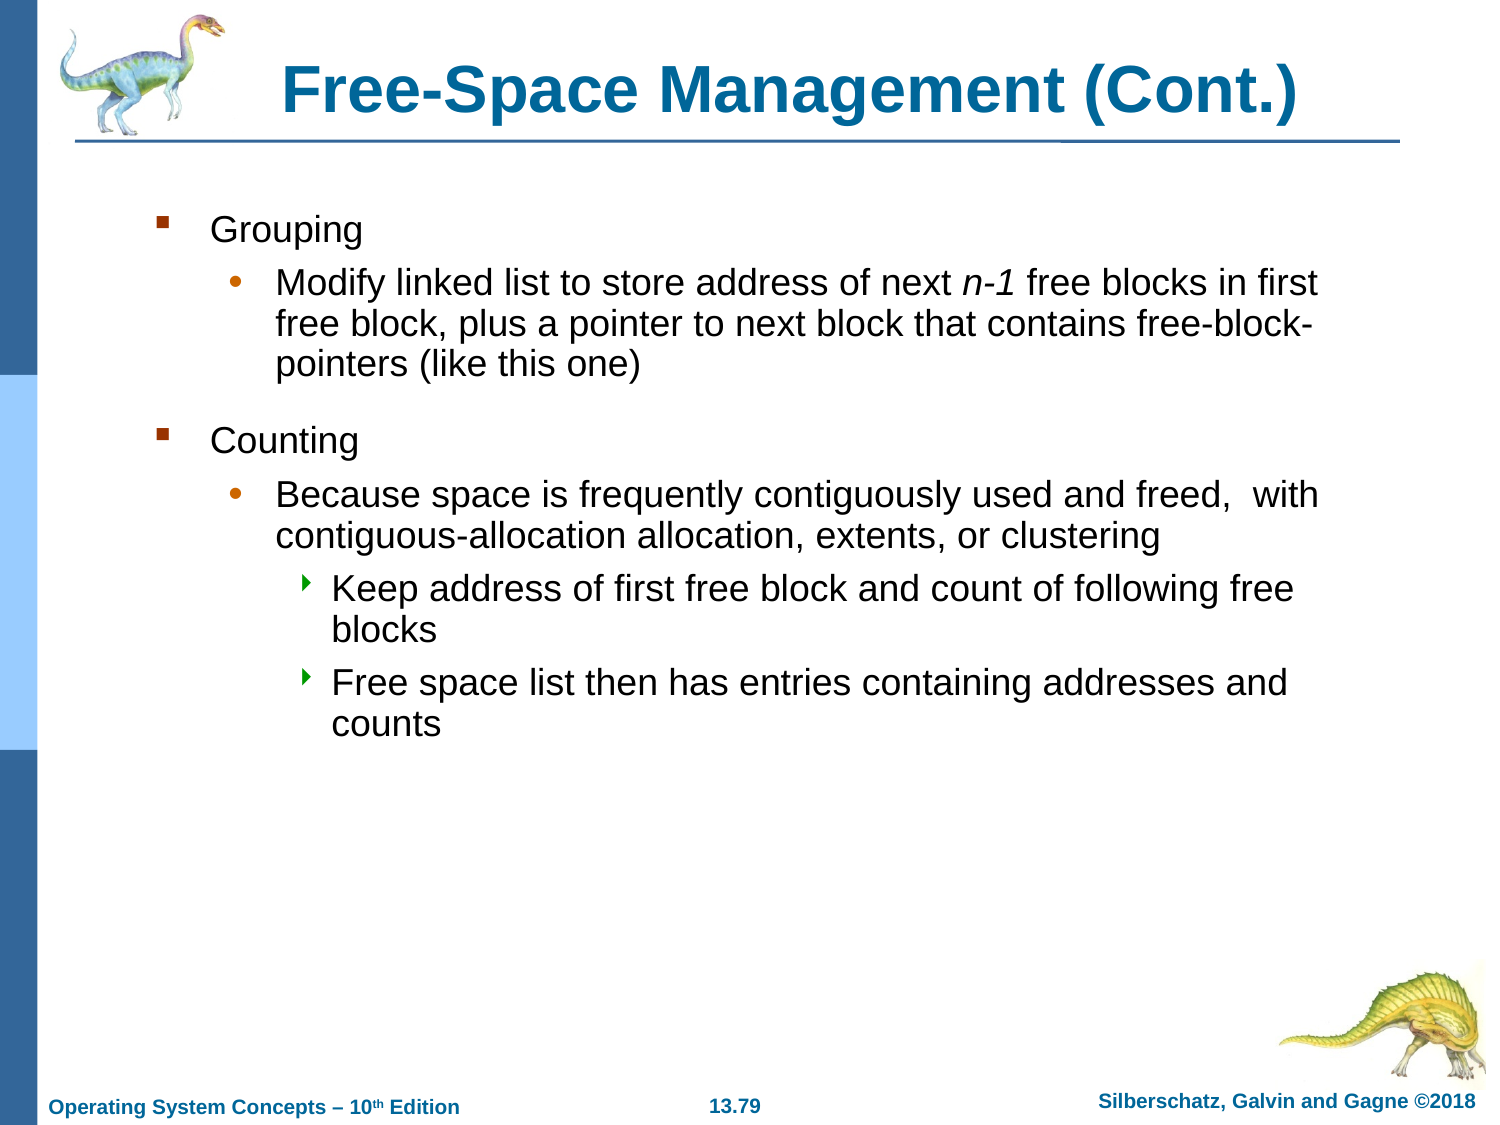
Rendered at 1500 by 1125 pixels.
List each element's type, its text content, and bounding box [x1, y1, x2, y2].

list Grouping Modify linked list to store address of next n-1 free blocks in first free block, plus a pointer to next block that contains free-block-pointers (like this one) Counting Because space is frequently contiguously used and freed, with contiguous-allocation allocation, extents, or clustering Keep address of first free block and count of following free blocks Free space list then has entries containing addresses and counts [138, 202, 1392, 946]
title Free-Space Management (Cont.) [115, 39, 1466, 134]
picture [46, 0, 243, 149]
picture [1275, 959, 1486, 1090]
